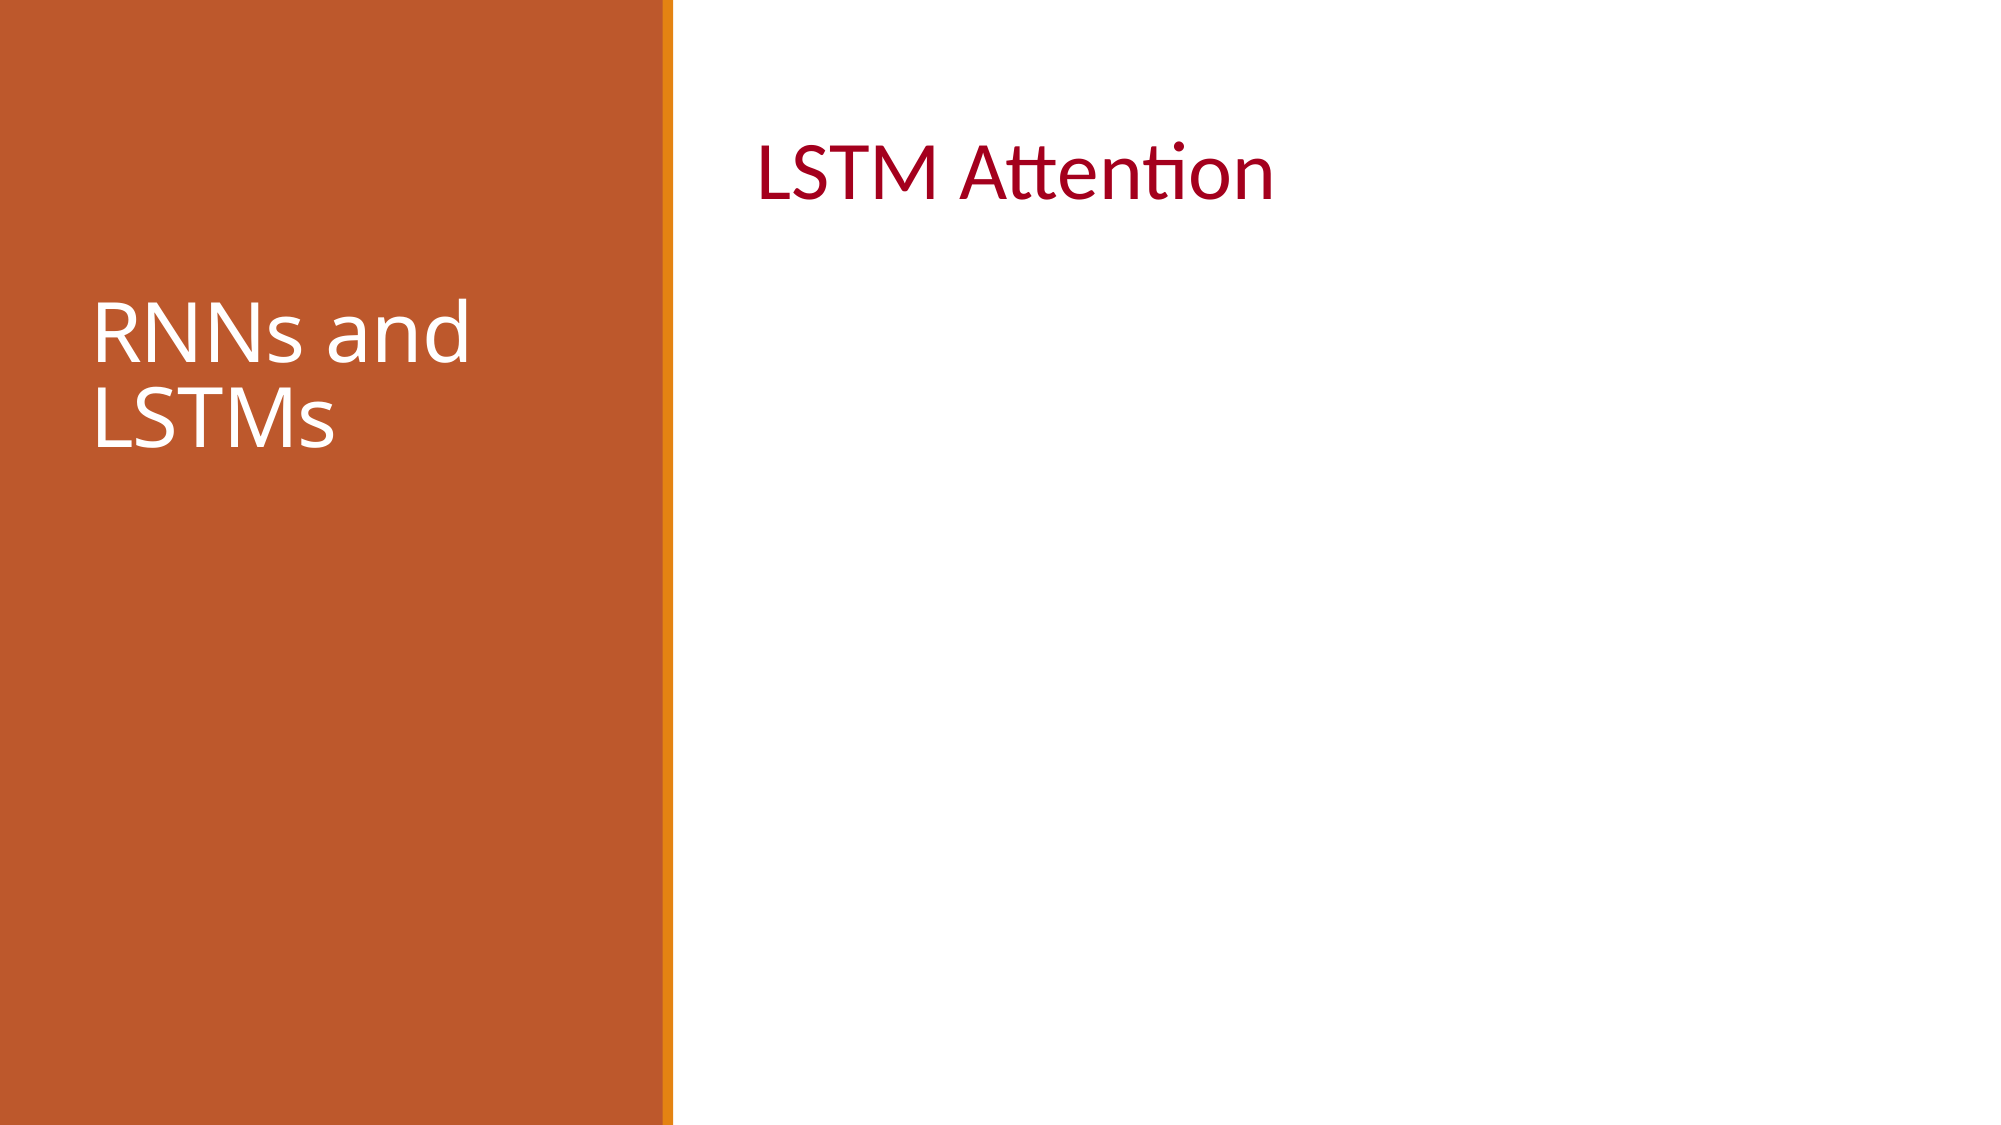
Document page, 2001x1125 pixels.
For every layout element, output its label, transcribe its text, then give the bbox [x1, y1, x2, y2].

list LSTM Attention [756, 120, 1853, 983]
title RNNs and LSTMs [75, 97, 600, 473]
